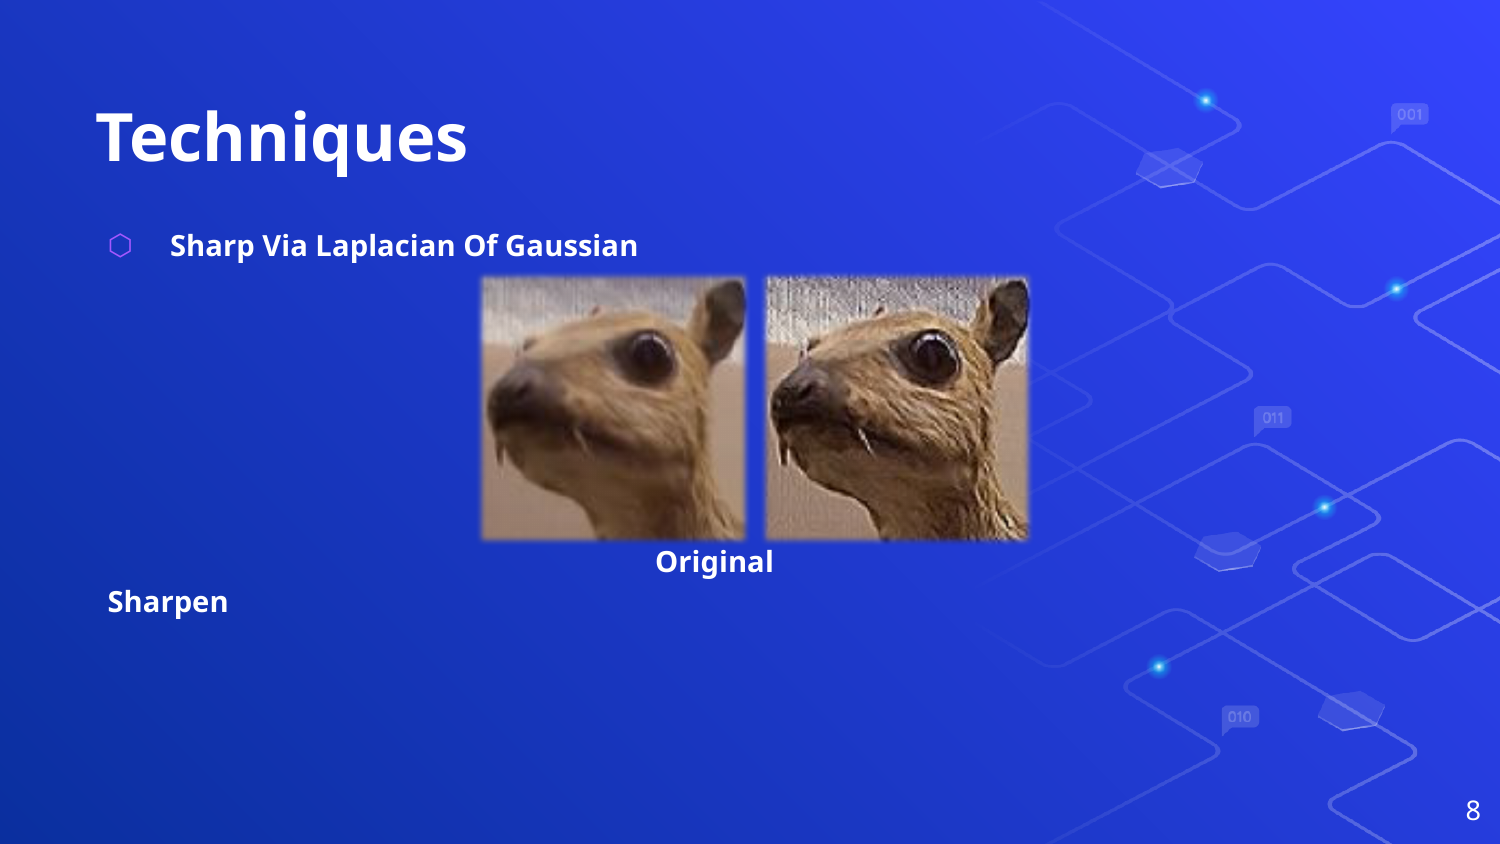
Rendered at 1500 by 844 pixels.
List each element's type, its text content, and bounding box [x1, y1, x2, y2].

picture [0, 0, 1500, 844]
slide_number 8 [1391, 779, 1482, 844]
title Techniques [95, 33, 1082, 175]
list Sharp Via Laplacian Of Gaussian Original Sharpen [95, 221, 1082, 741]
